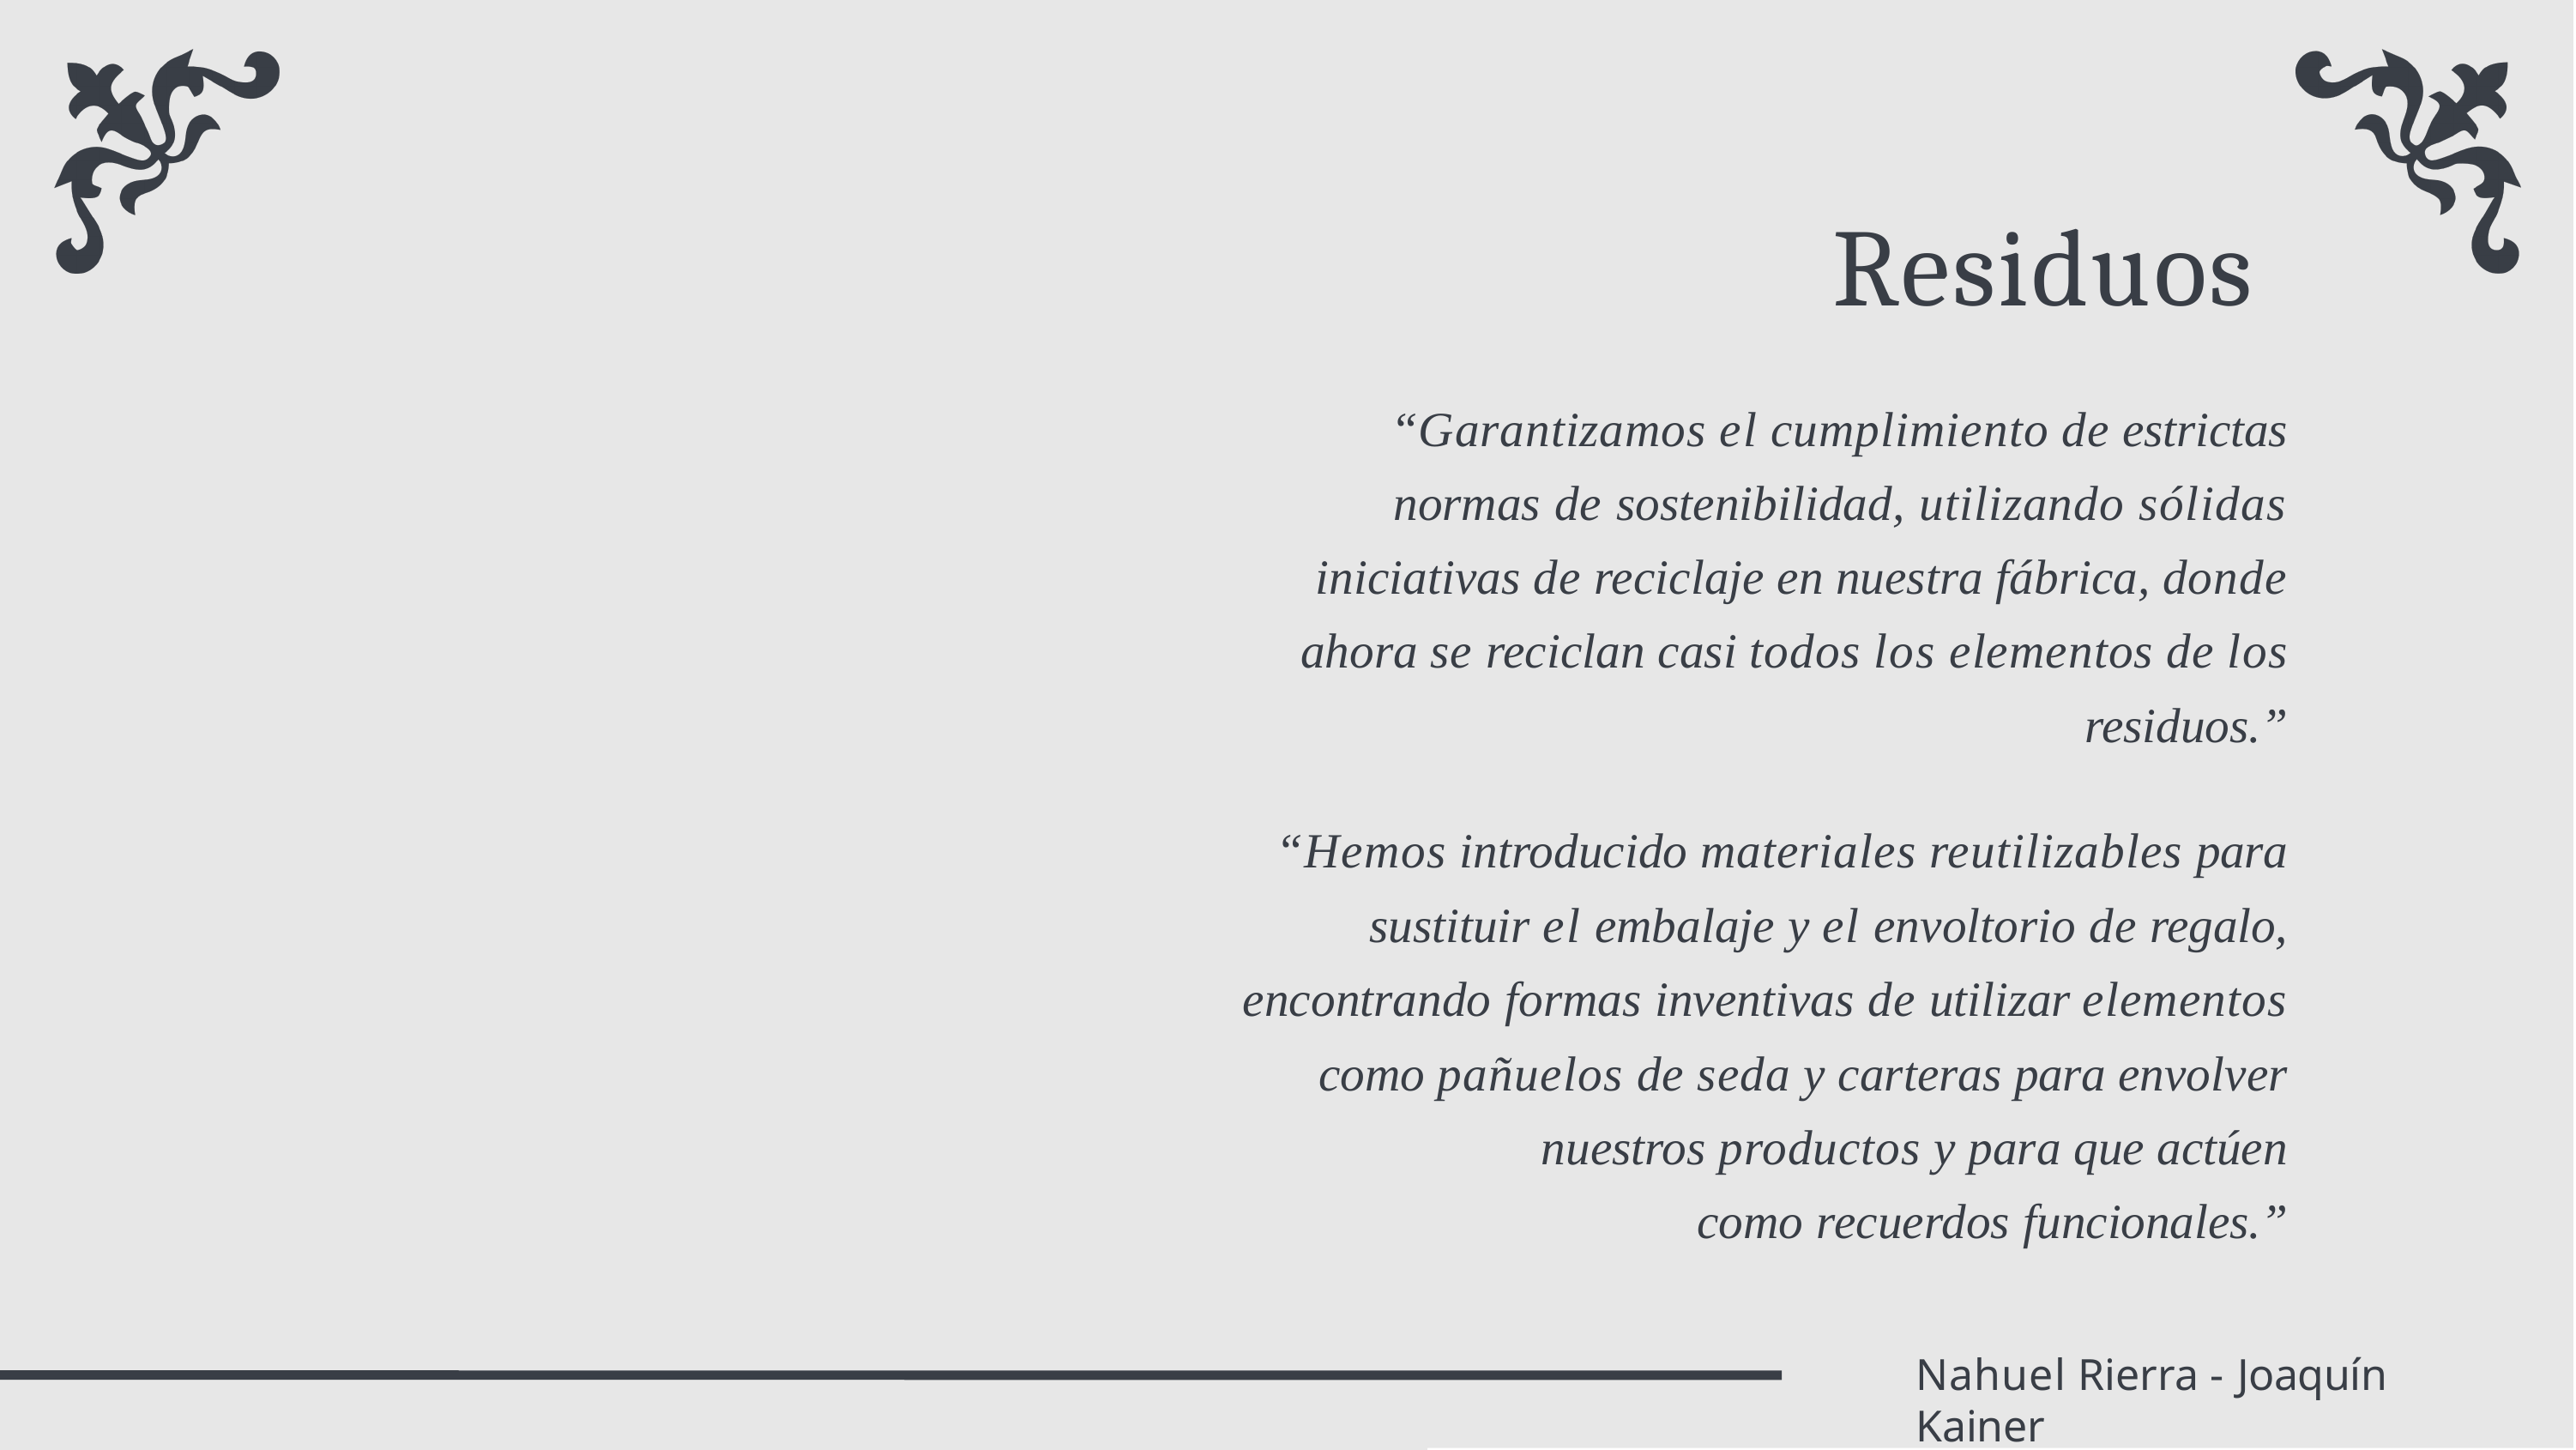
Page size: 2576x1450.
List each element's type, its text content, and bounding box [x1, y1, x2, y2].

list “Garantizamos el cumplimiento de estrictas normas de sostenibilidad, utilizando sólidas iniciativas de reciclaje en nuestra fábrica, donde ahora se reciclan casi todos los elementos de los residuos.” “Hemos introducido materiales reutilizables para sustituir el embalaje y el envoltorio de regalo, encontrando formas inventivas de utilizar elementos como pañuelos de seda y carteras para envolver nuestros productos y para que actúen como recuerdos funcionales.” [1434, 381, 2289, 1249]
picture [2295, 48, 2521, 275]
picture [54, 48, 280, 275]
text_box [1434, 1370, 1783, 1381]
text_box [0, 0, 1428, 1450]
text_box Residuos [1831, 194, 2289, 329]
footer Nahuel Rierra - Joaquín Kainer [1914, 1345, 2499, 1450]
